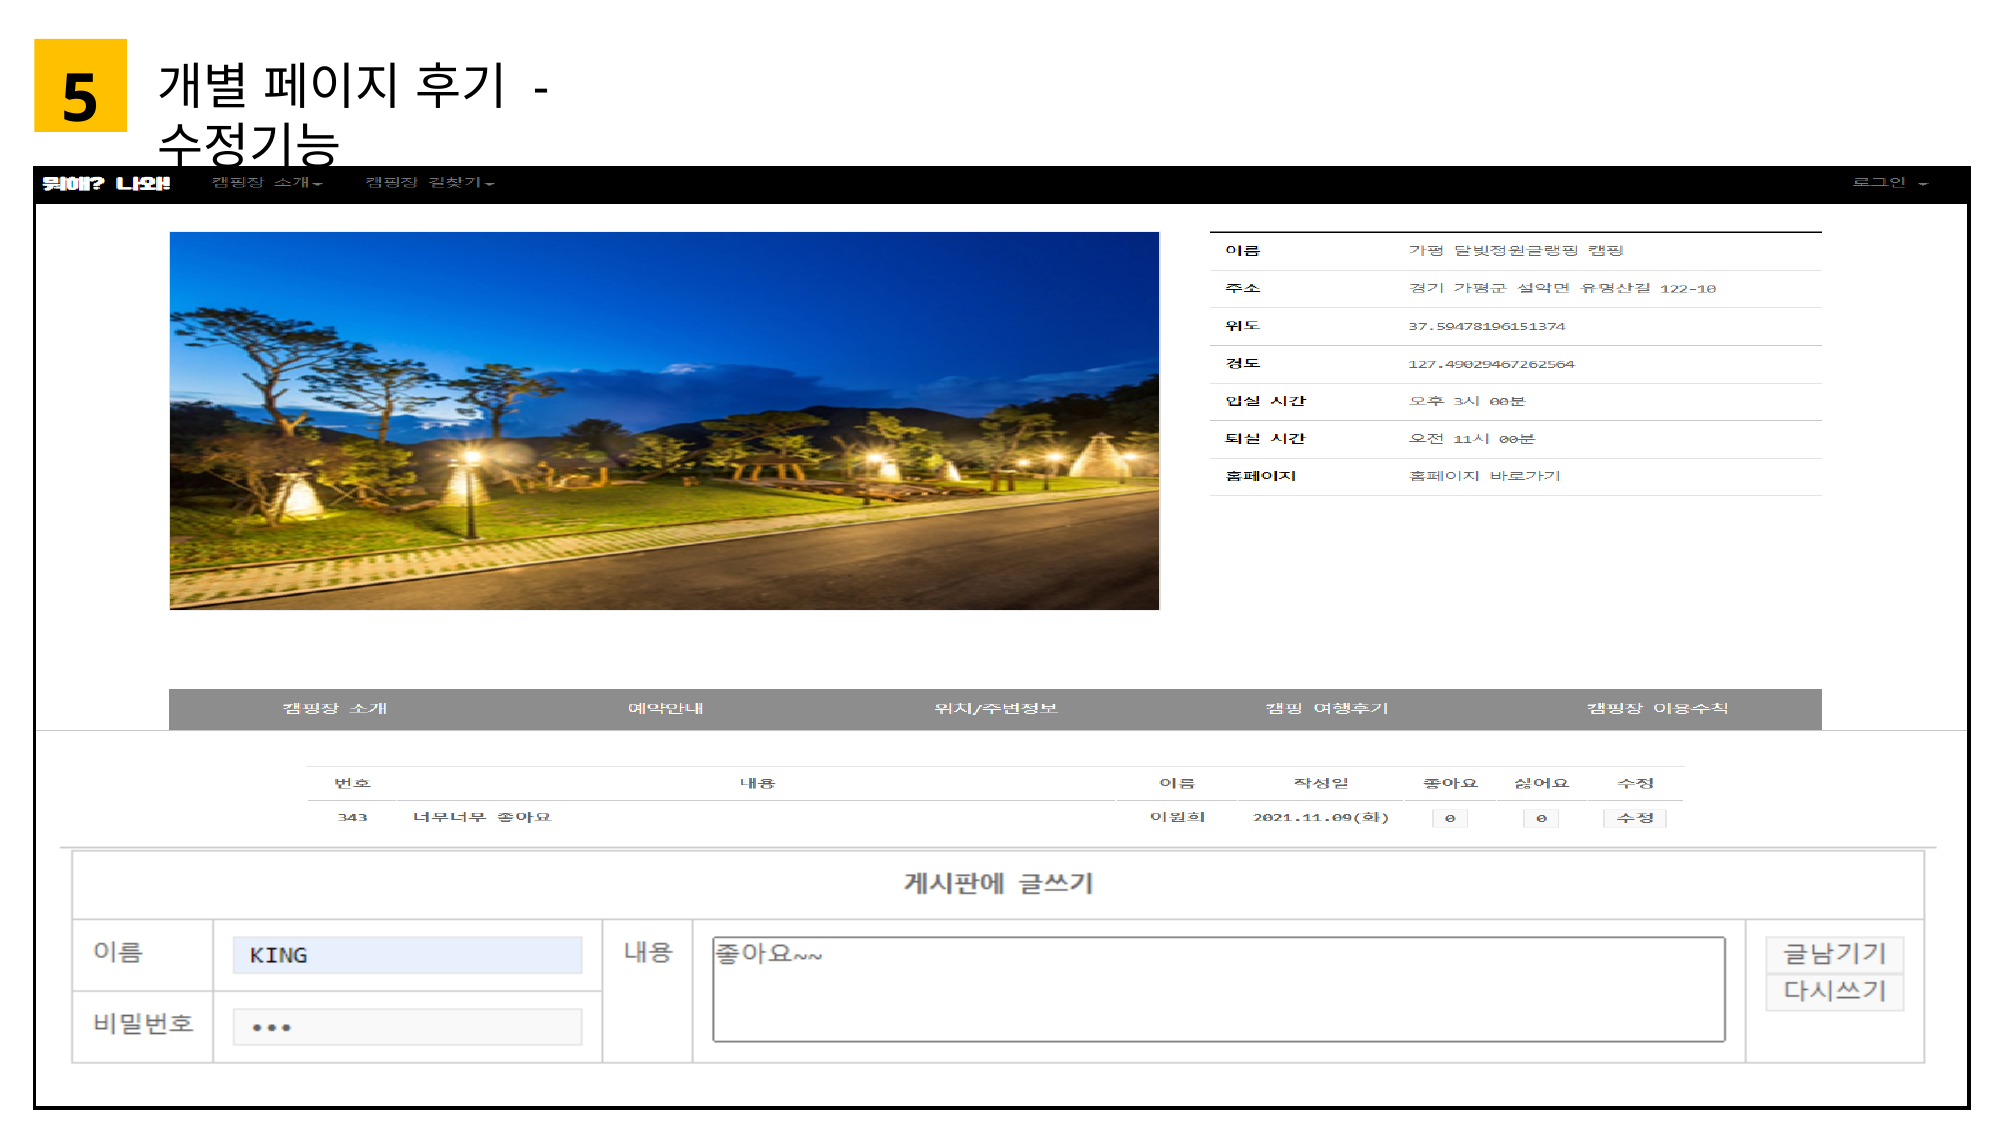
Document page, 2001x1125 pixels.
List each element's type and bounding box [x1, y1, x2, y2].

text_box [34, 38, 760, 144]
text_box [1656, 1046, 2000, 1125]
picture [34, 166, 1969, 1108]
